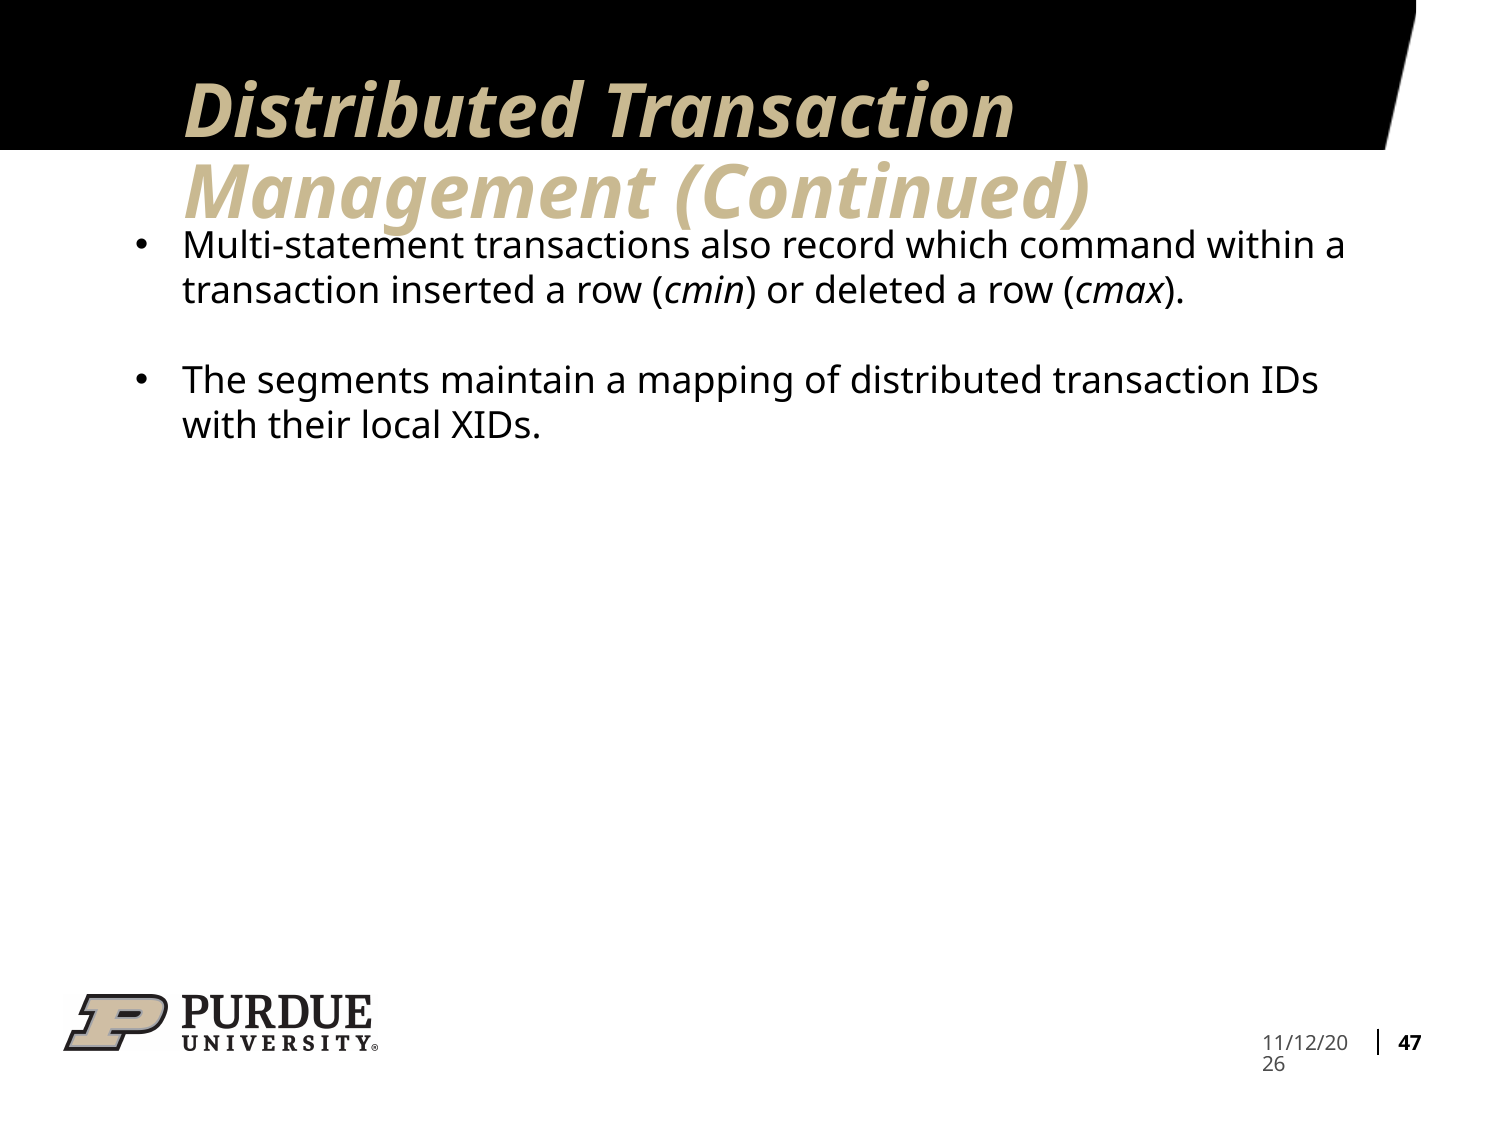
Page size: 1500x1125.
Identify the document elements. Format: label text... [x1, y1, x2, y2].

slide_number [1247, 1017, 1375, 1071]
title Distributed Transaction Management (Continued) [180, 70, 1322, 160]
slide_number 47 [1380, 1013, 1441, 1074]
picture [63, 994, 378, 1051]
text_box Multi-statement transactions also record which command within a transaction inserted a row (cmin) or deleted a row (cmax). The segments maintain a mapping of distributed transaction IDs with their local XIDs. [120, 214, 1380, 544]
